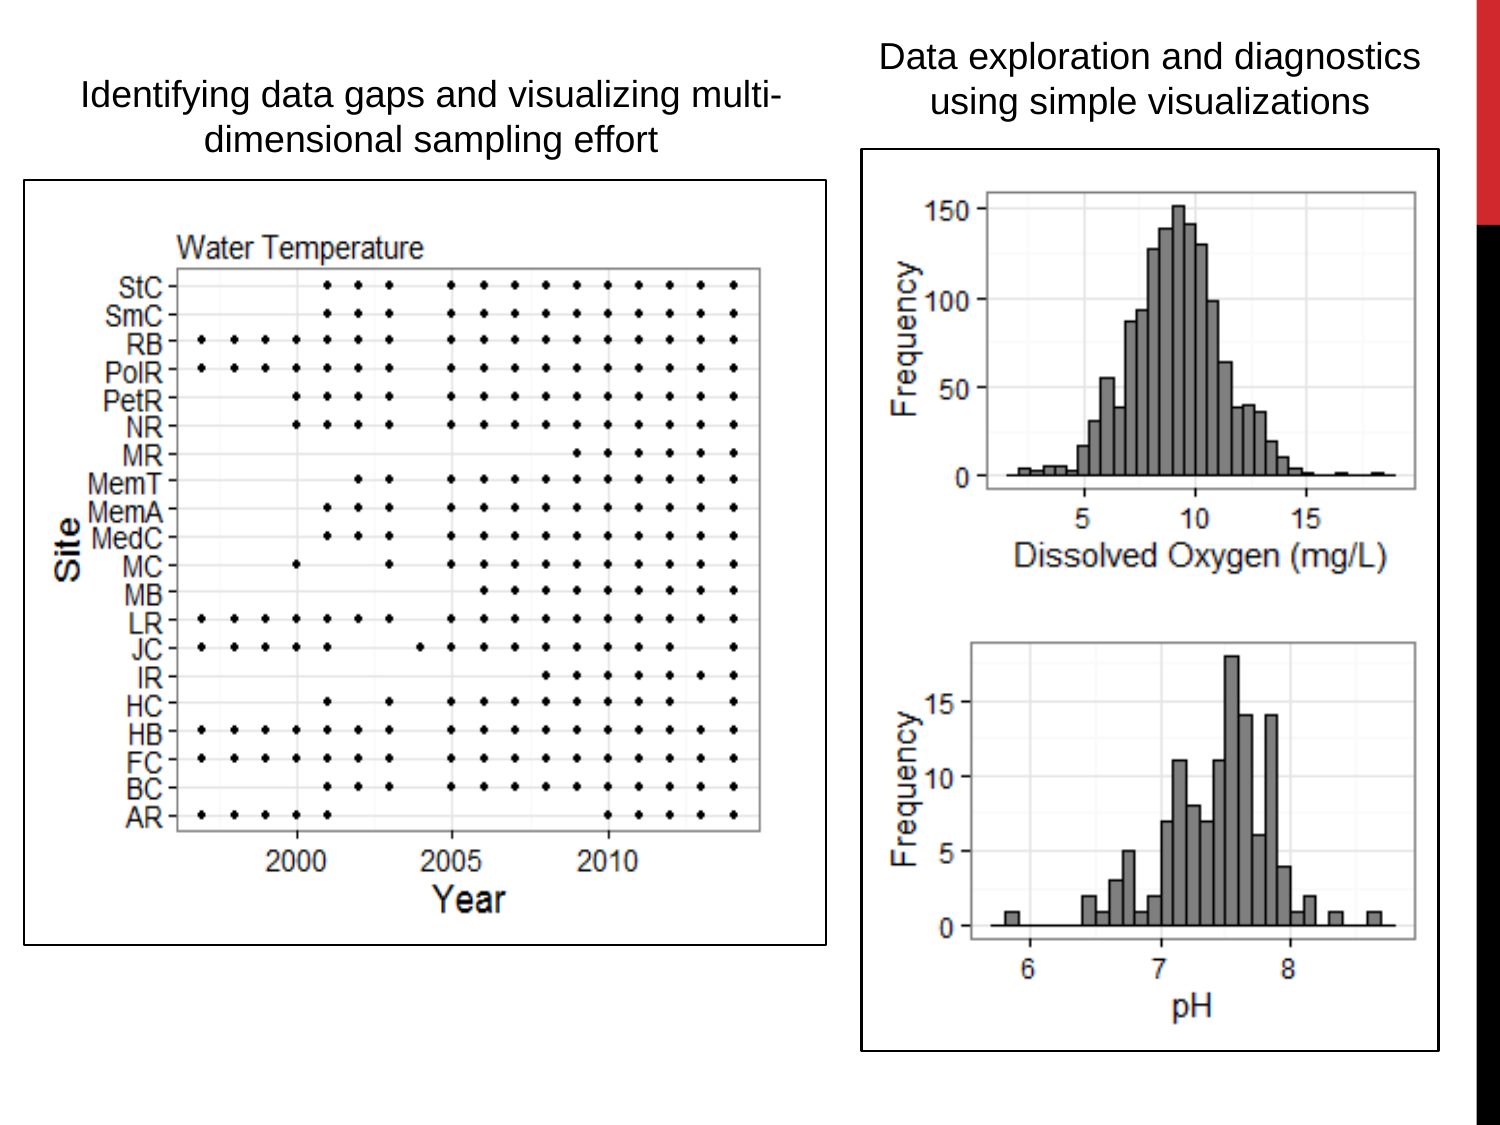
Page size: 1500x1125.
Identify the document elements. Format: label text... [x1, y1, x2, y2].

text_box Identifying data gaps and visualizing multi-dimensional sampling effort [37, 62, 825, 168]
text_box Data exploration and diagnostics using simple visualizations [862, 24, 1438, 130]
picture [24, 180, 826, 945]
picture [861, 149, 1438, 1051]
